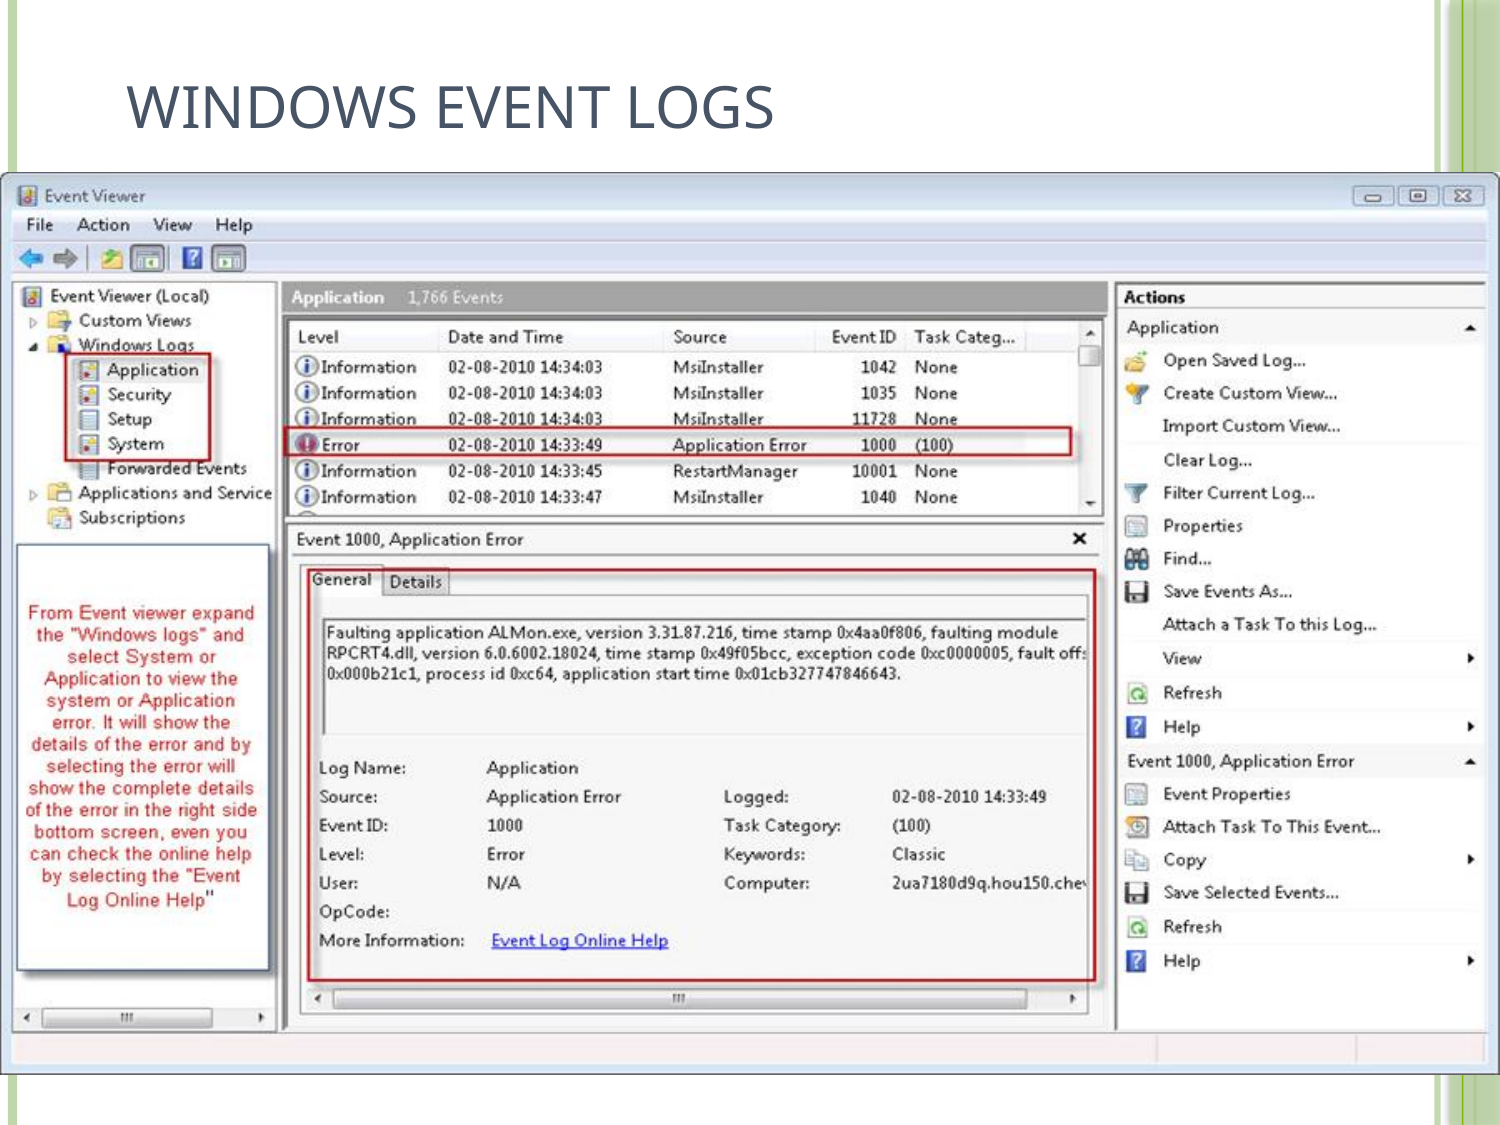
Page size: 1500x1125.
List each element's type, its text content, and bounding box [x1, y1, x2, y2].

text_box Windows Event Logs [112, 63, 1138, 163]
picture [0, 171, 1500, 1076]
